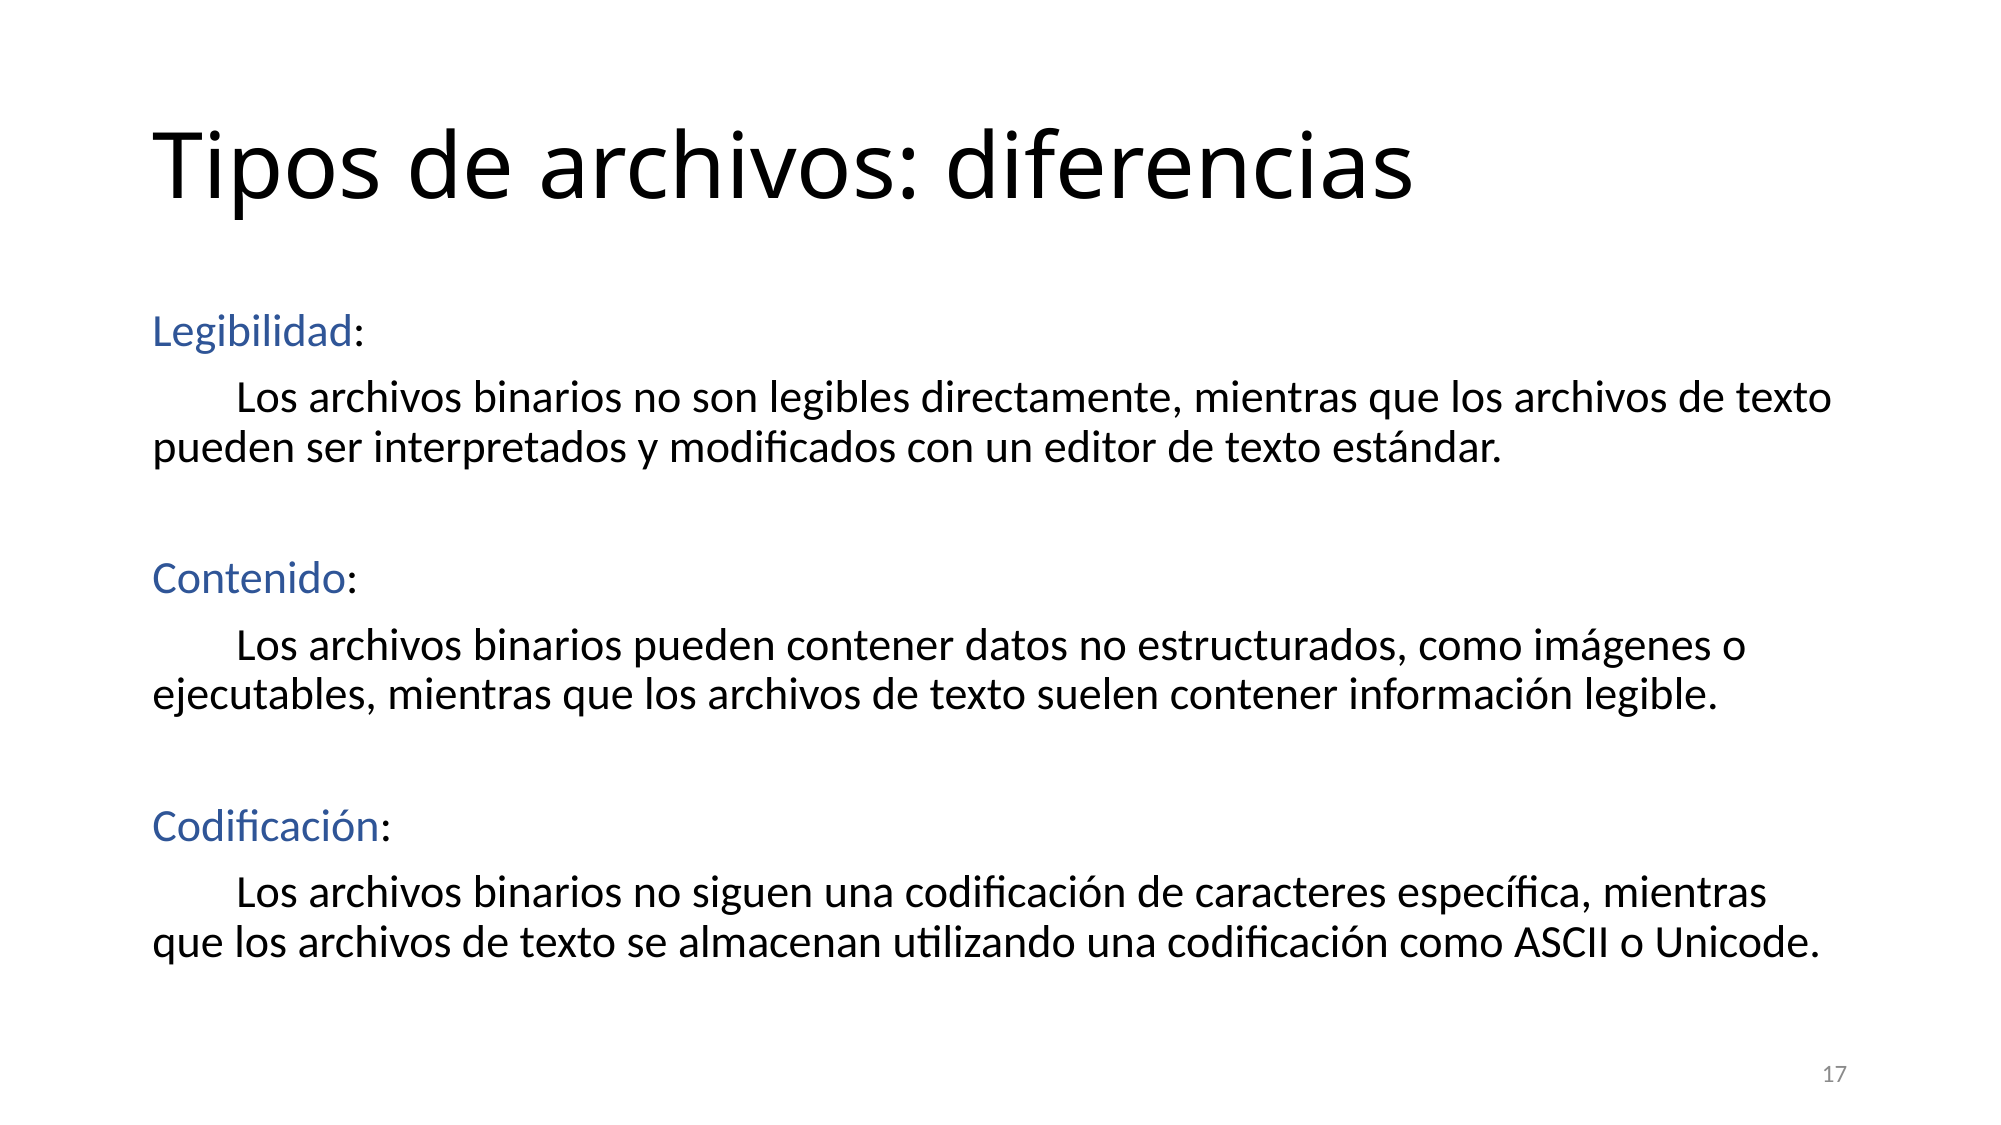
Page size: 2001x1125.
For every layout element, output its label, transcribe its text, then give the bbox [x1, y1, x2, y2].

list Legibilidad: Los archivos binarios no son legibles directamente, mientras que los archivos de texto pueden ser interpretados y modificados con un editor de texto estándar. Contenido: Los archivos binarios pueden contener datos no estructurados, como imágenes o ejecutables, mientras que los archivos de texto suelen contener información legible. Codificación: Los archivos binarios no siguen una codificación de caracteres específica, mientras que los archivos de texto se almacenan utilizando una codificación como ASCII o Unicode. [137, 299, 1863, 1014]
title Tipos de archivos: diferencias [137, 59, 1863, 278]
slide_number 17 [1412, 1042, 1863, 1103]
